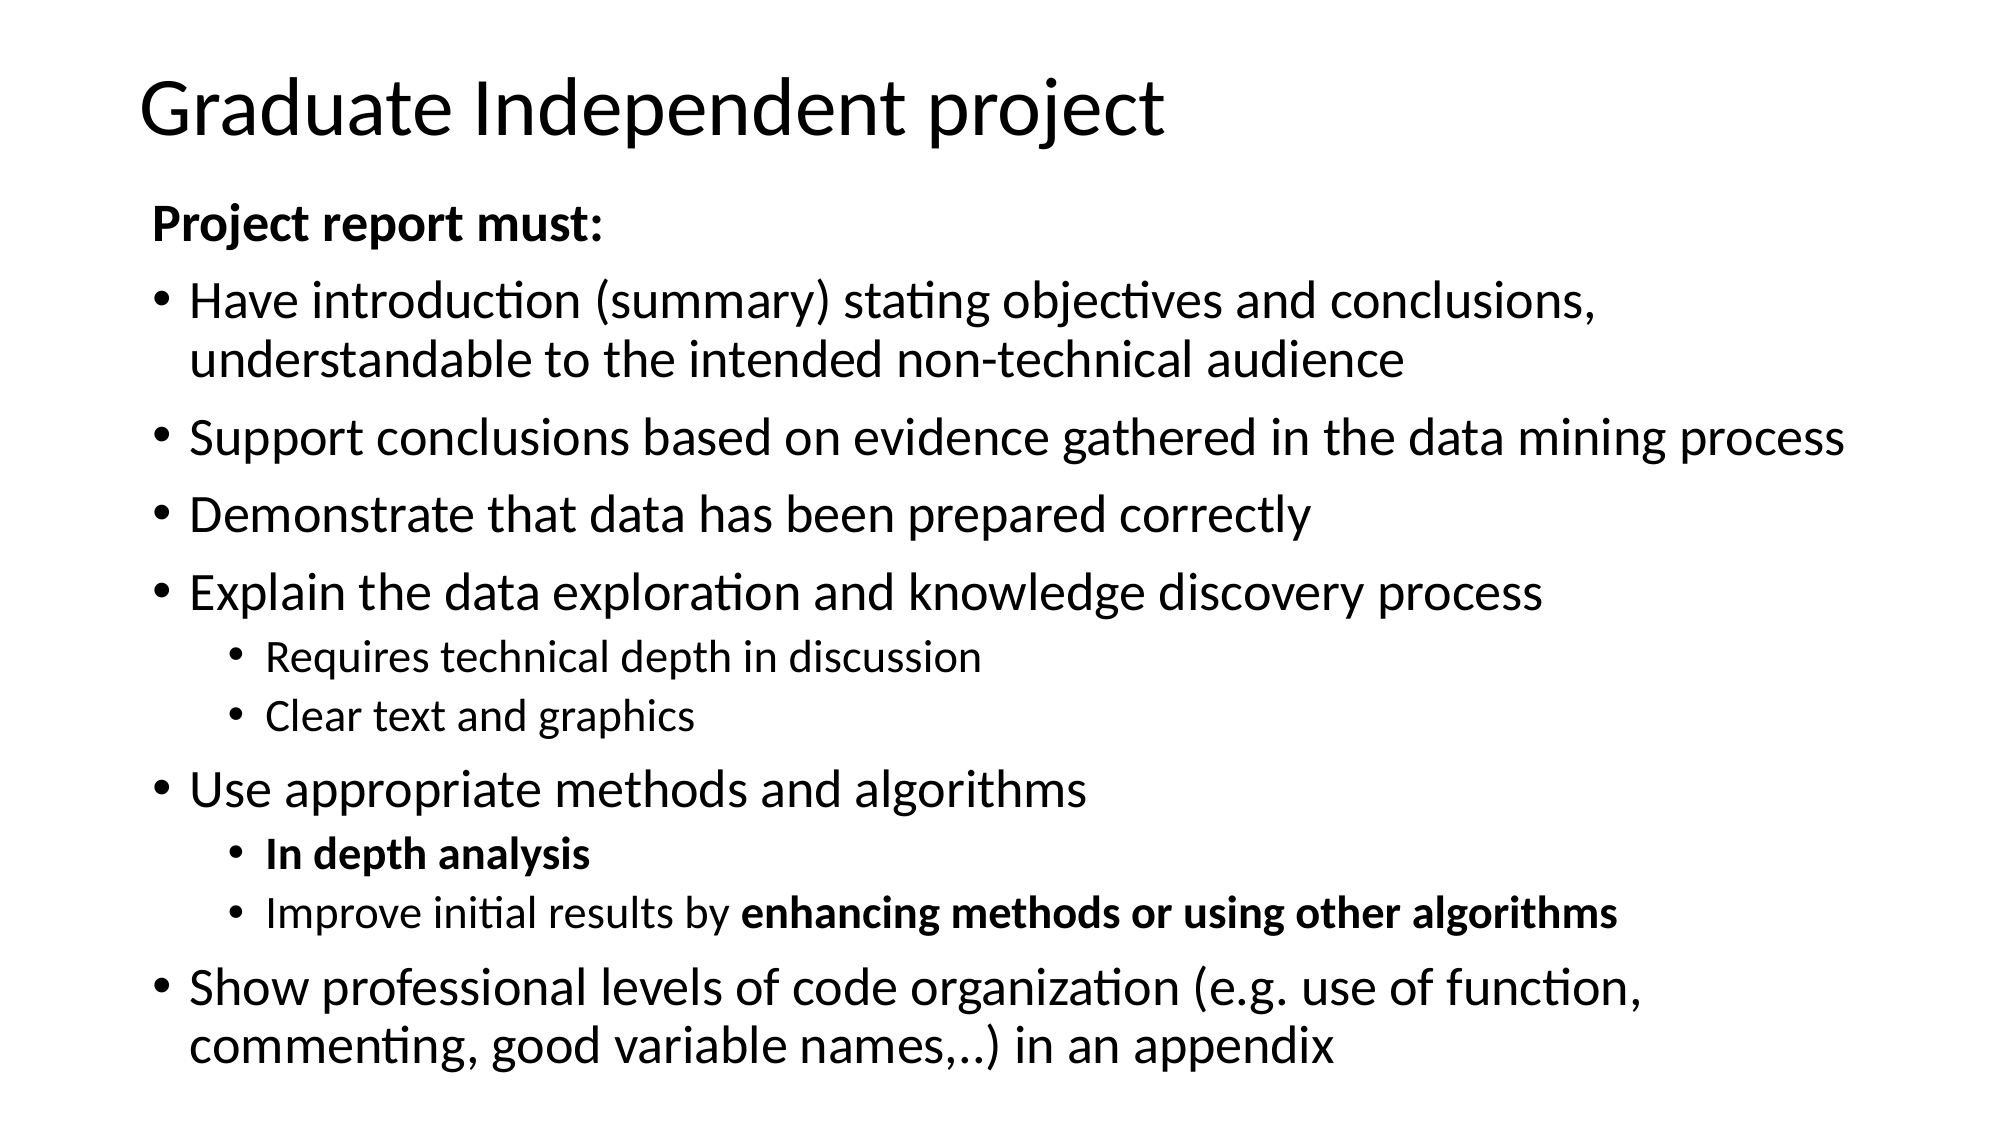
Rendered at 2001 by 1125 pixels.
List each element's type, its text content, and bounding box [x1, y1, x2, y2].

title Graduate Independent project [124, 0, 1850, 218]
list Project report must: Have introduction (summary) stating objectives and conclusions, understandable to the intended non-technical audience Support conclusions based on evidence gathered in the data mining process Demonstrate that data has been prepared correctly Explain the data exploration and knowledge discovery process Requires technical depth in discussion Clear text and graphics Use appropriate methods and algorithms In depth analysis Improve initial results by enhancing methods or using other algorithms Show professional levels of code organization (e.g. use of function, commenting, good variable names,..) in an appendix [137, 186, 1863, 1108]
